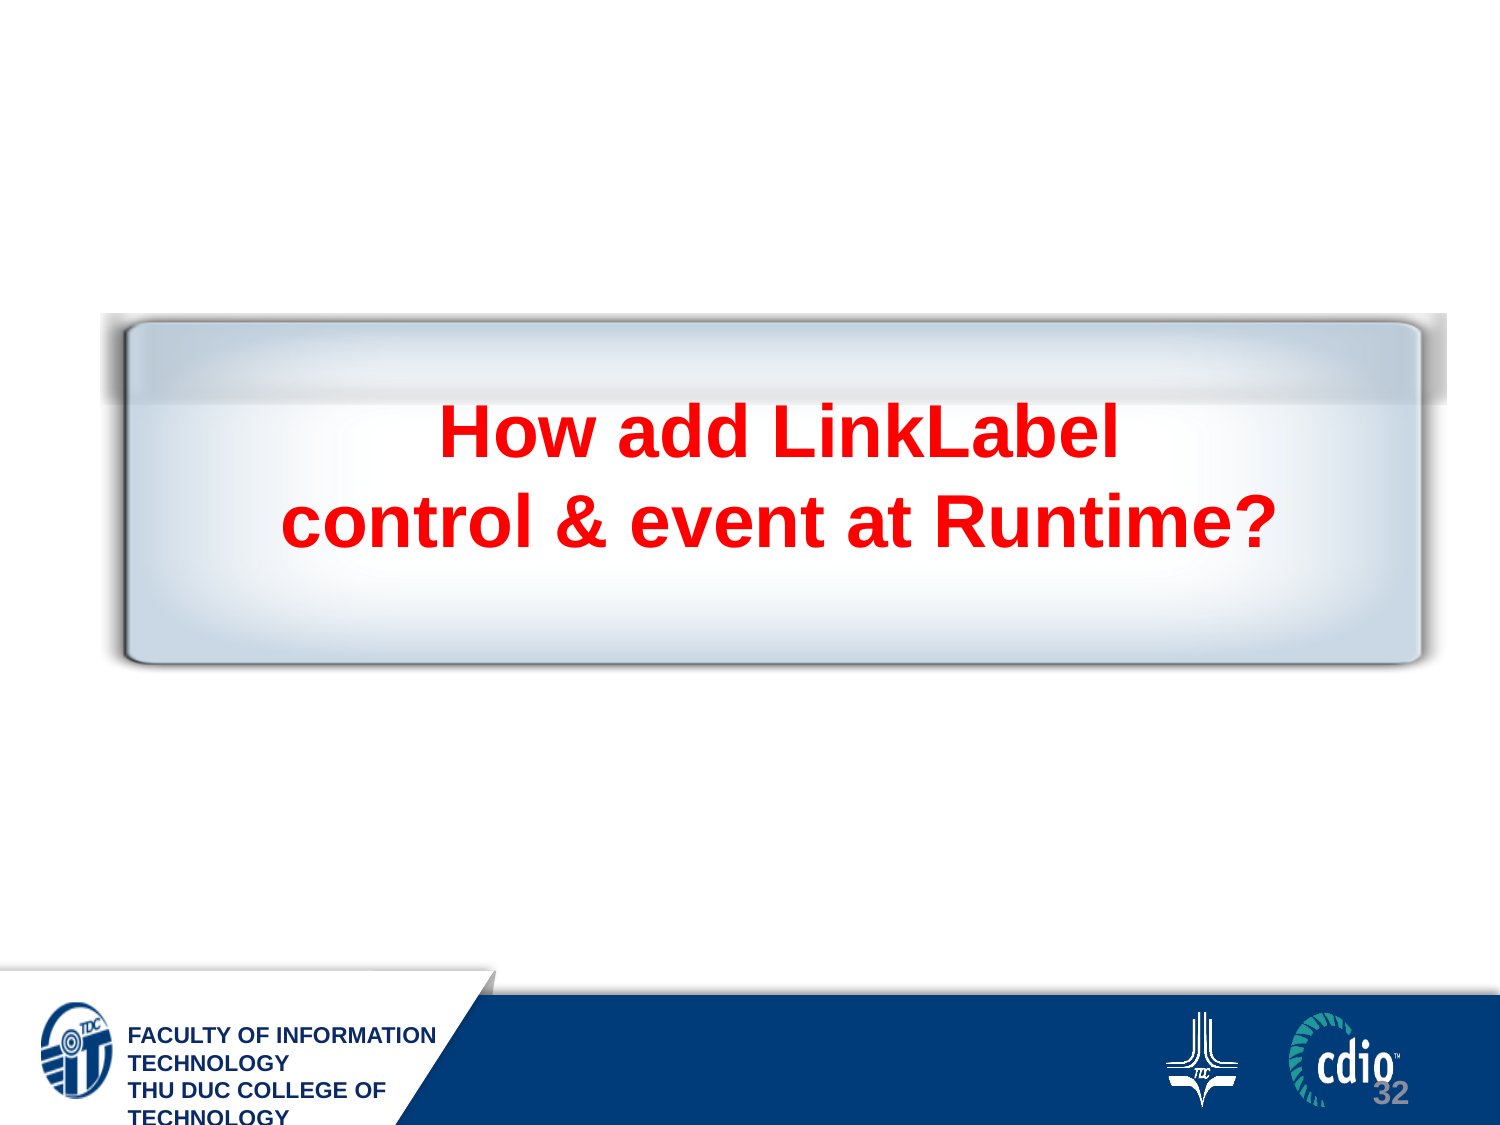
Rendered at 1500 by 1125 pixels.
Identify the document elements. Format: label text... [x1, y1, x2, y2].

picture [163, 1090, 170, 1096]
picture [99, 312, 1448, 675]
picture [41, 1001, 340, 1099]
picture [202, 1090, 209, 1096]
picture [1289, 1013, 1400, 1060]
picture [1166, 1012, 1238, 1060]
slide_number 32 [1074, 1060, 1425, 1121]
picture [318, 1090, 327, 1096]
picture [257, 1090, 266, 1096]
